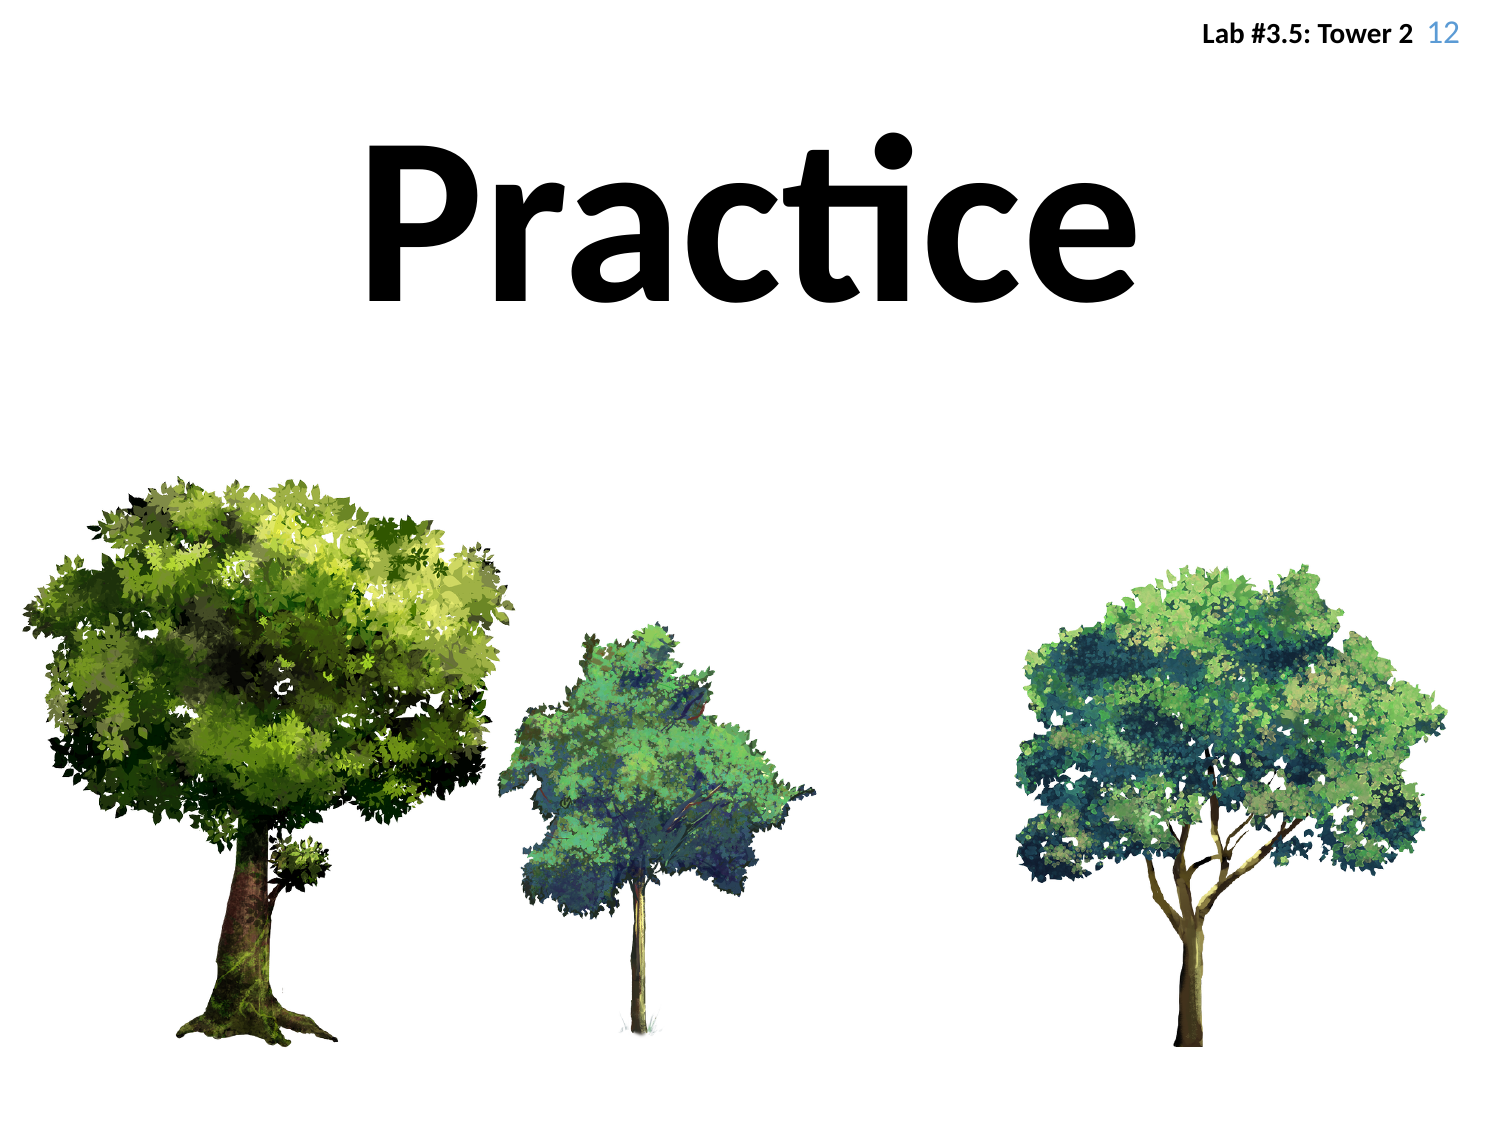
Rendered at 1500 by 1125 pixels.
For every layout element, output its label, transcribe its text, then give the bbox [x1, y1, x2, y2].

picture [946, 509, 1485, 1047]
text_box Practice [341, 54, 1159, 357]
picture [0, 470, 882, 1053]
